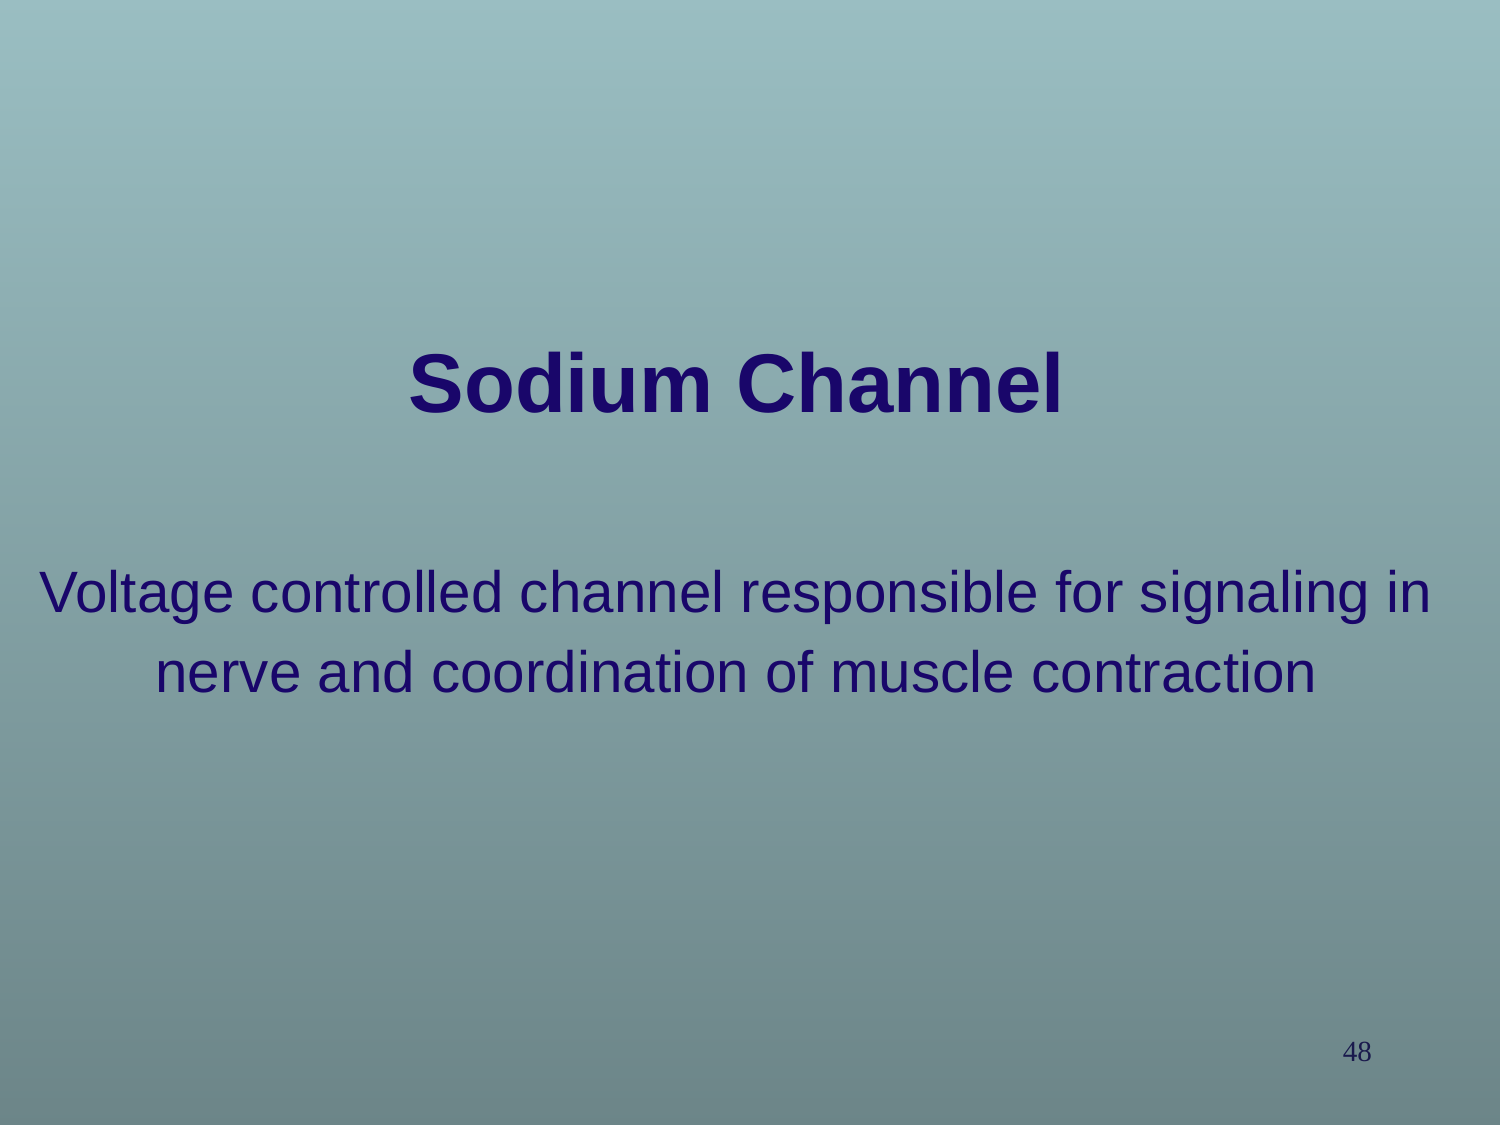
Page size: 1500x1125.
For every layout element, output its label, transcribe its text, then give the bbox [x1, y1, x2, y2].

title Sodium Channel Voltage controlled channel responsible for signaling in nerve and coordination of muscle contraction [0, 306, 1500, 425]
slide_number 48 [1074, 1024, 1388, 1101]
